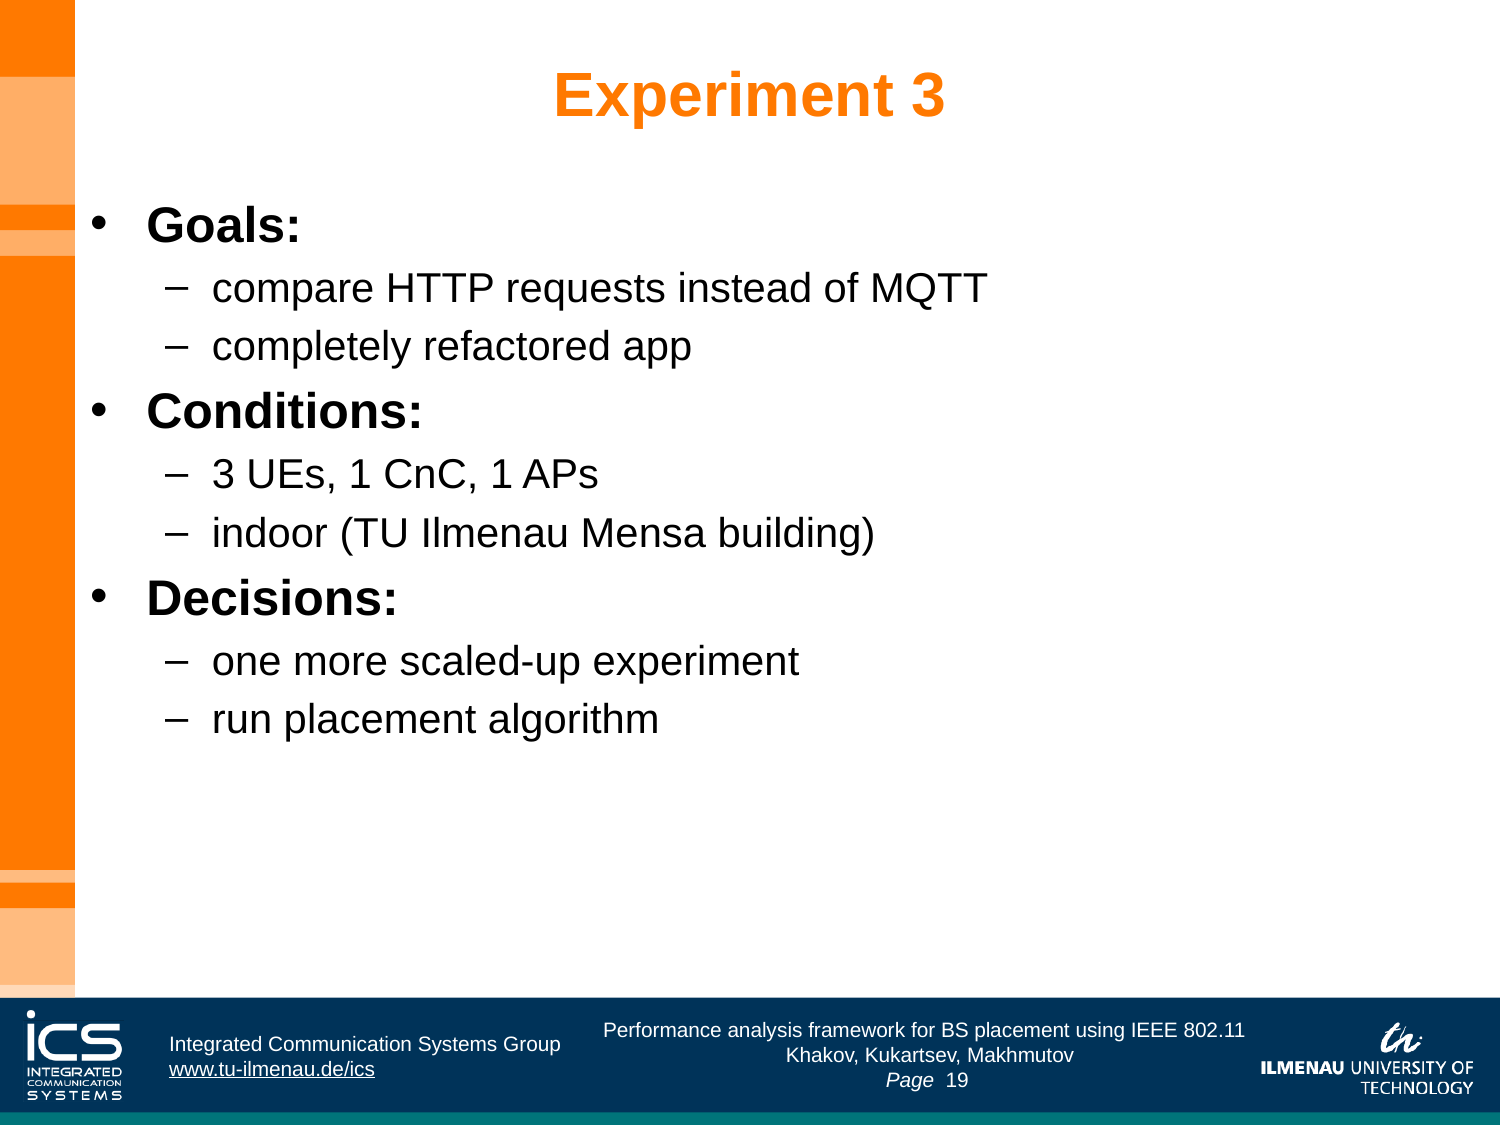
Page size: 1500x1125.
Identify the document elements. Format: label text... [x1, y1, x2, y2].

picture [1261, 1022, 1474, 1094]
list Goals: compare HTTP requests instead of MQTT completely refactored app Conditions: 3 UEs, 1 CnC, 1 APs indoor (TU Ilmenau Mensa building) Decisions: one more scaled-up experiment run placement algorithm [75, 184, 1365, 1005]
picture [23, 1009, 124, 1102]
title Experiment 3 [75, 45, 1425, 138]
